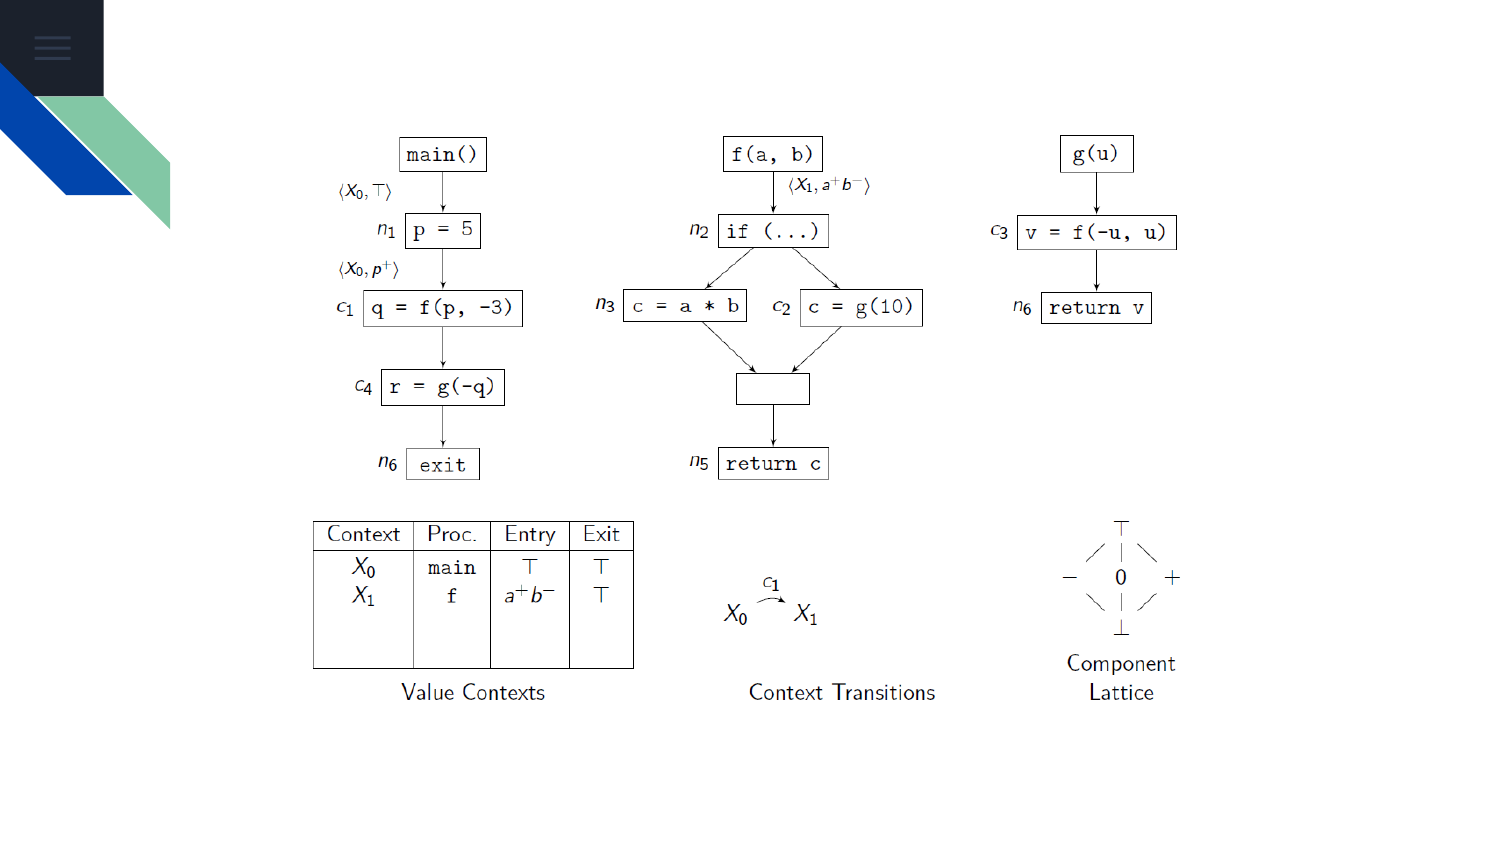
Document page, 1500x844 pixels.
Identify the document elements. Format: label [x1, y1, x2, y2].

picture [278, 127, 1222, 717]
